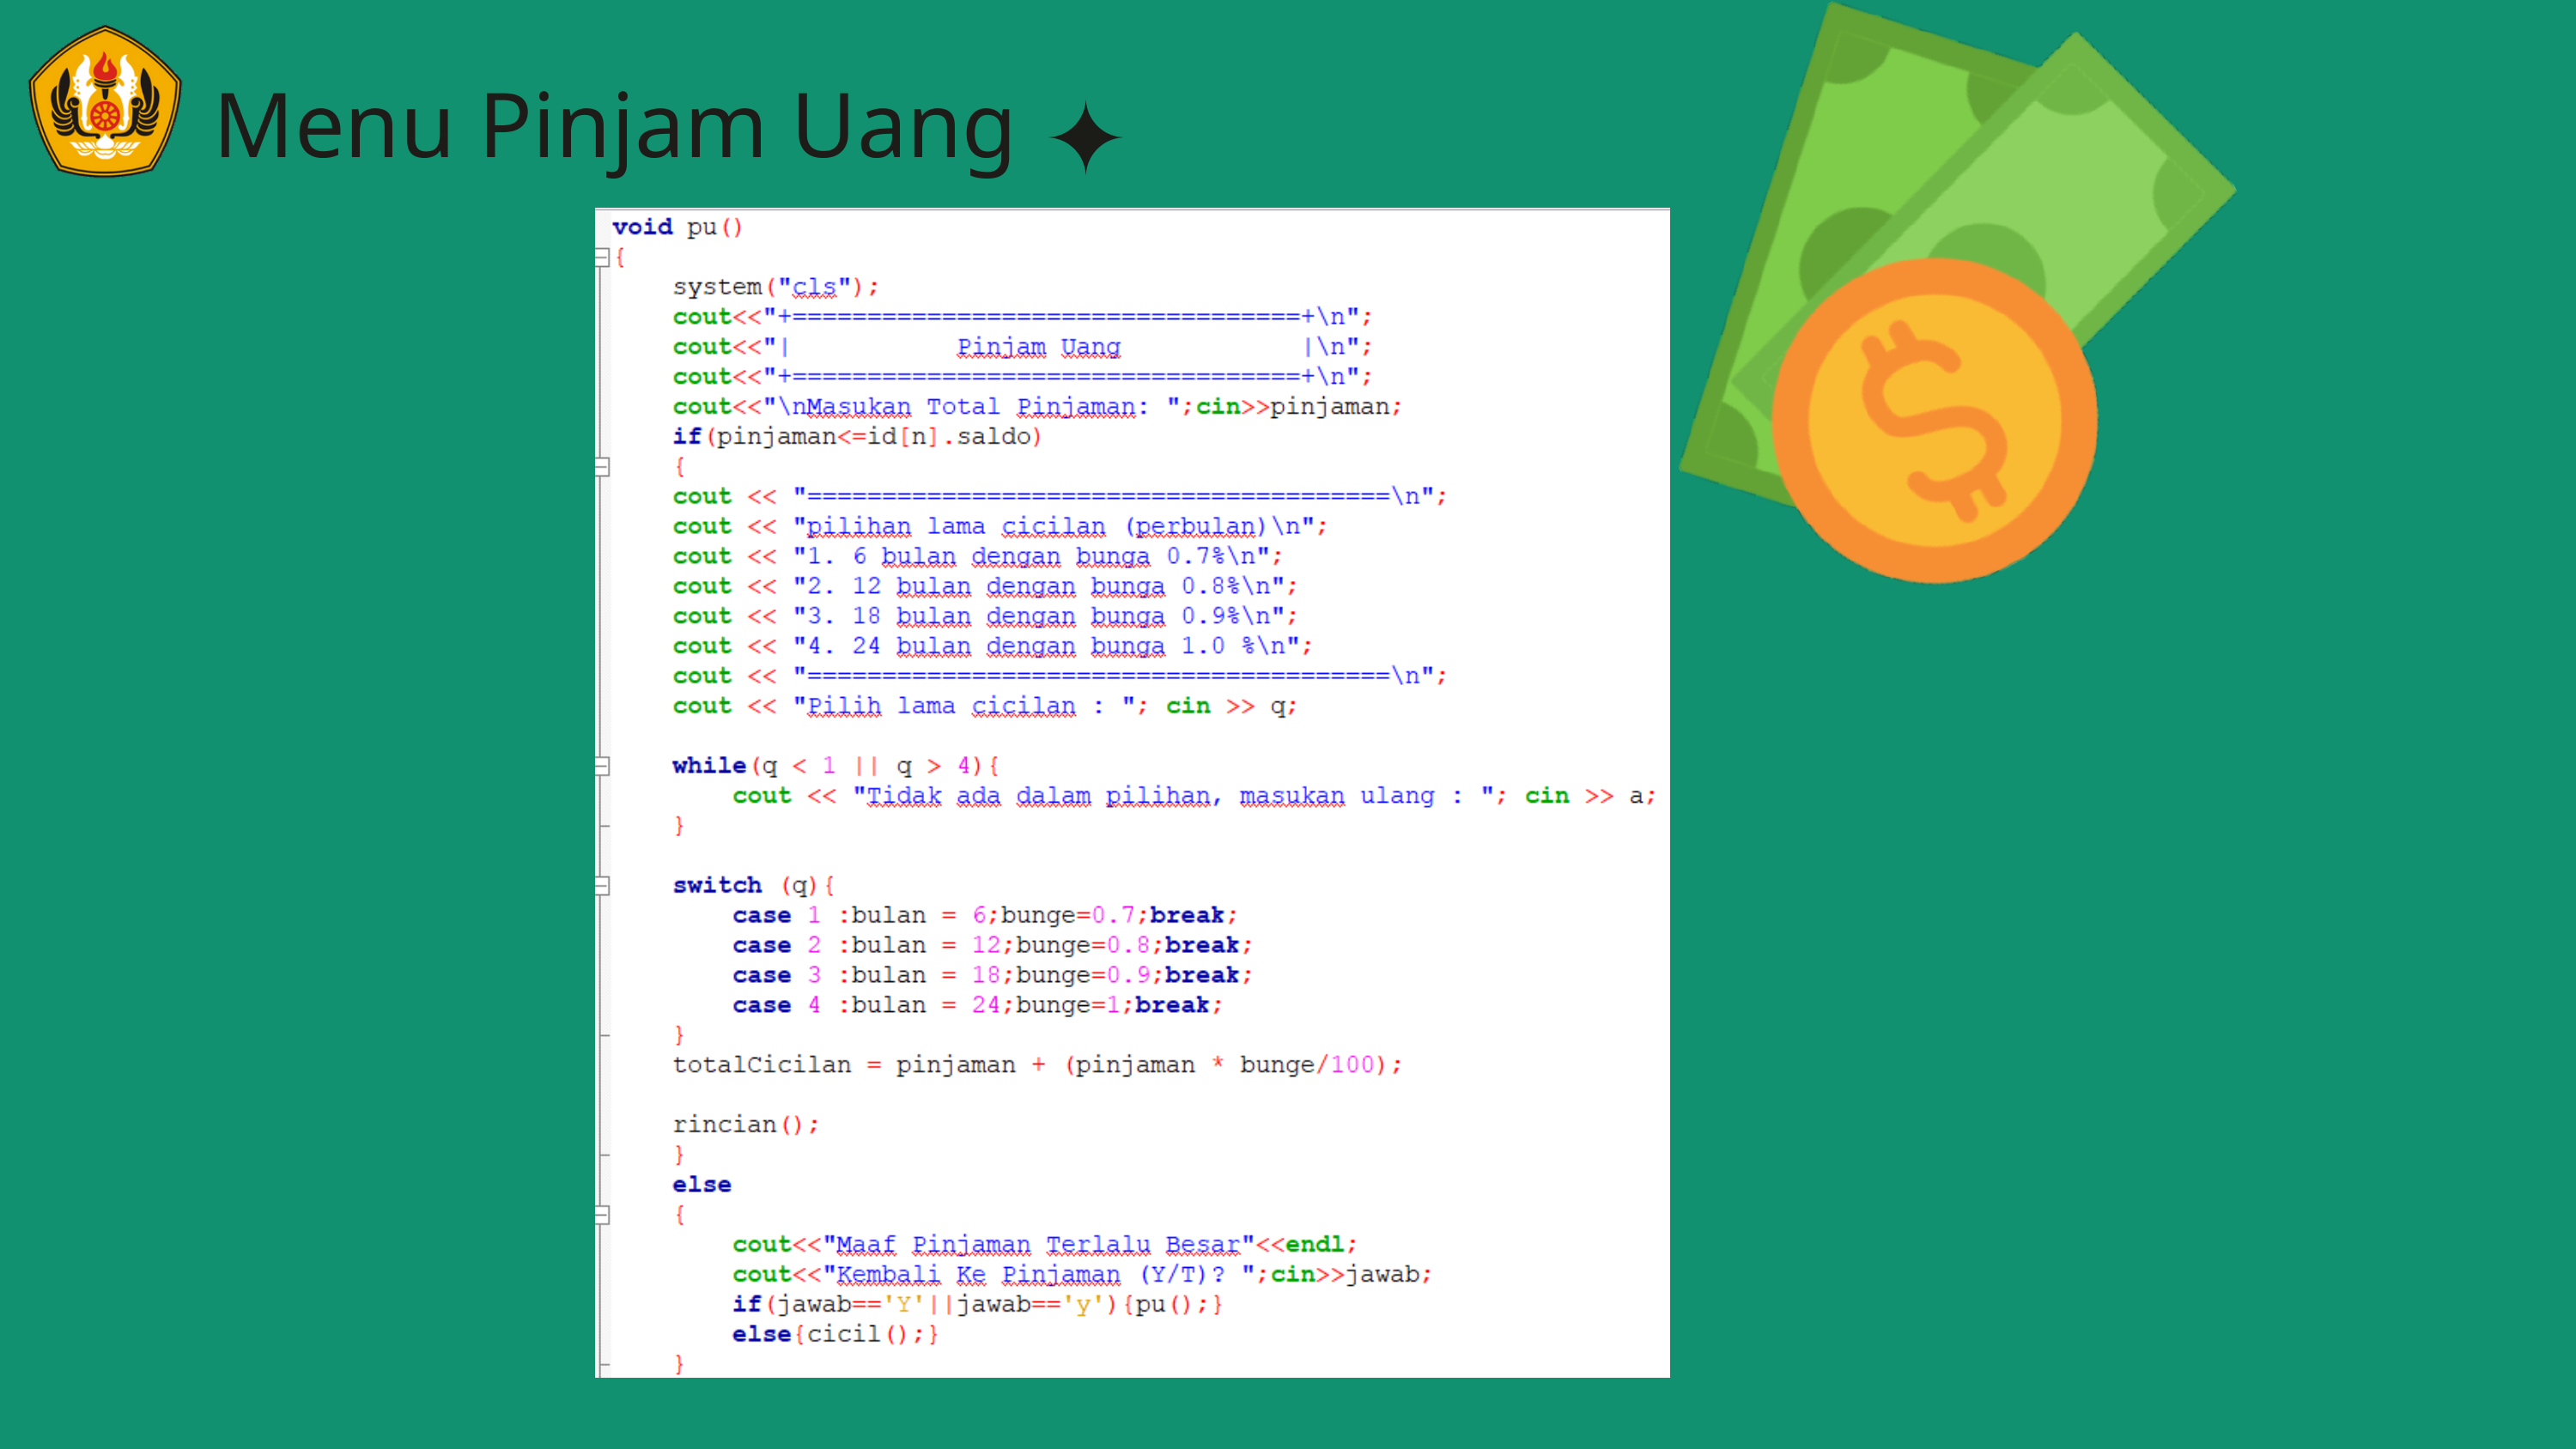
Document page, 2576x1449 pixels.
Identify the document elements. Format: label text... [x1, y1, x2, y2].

text_box Menu Pinjam Uang [208, 68, 1399, 176]
picture [594, 0, 2342, 1378]
picture [1046, 98, 1125, 177]
picture [6, 15, 204, 187]
